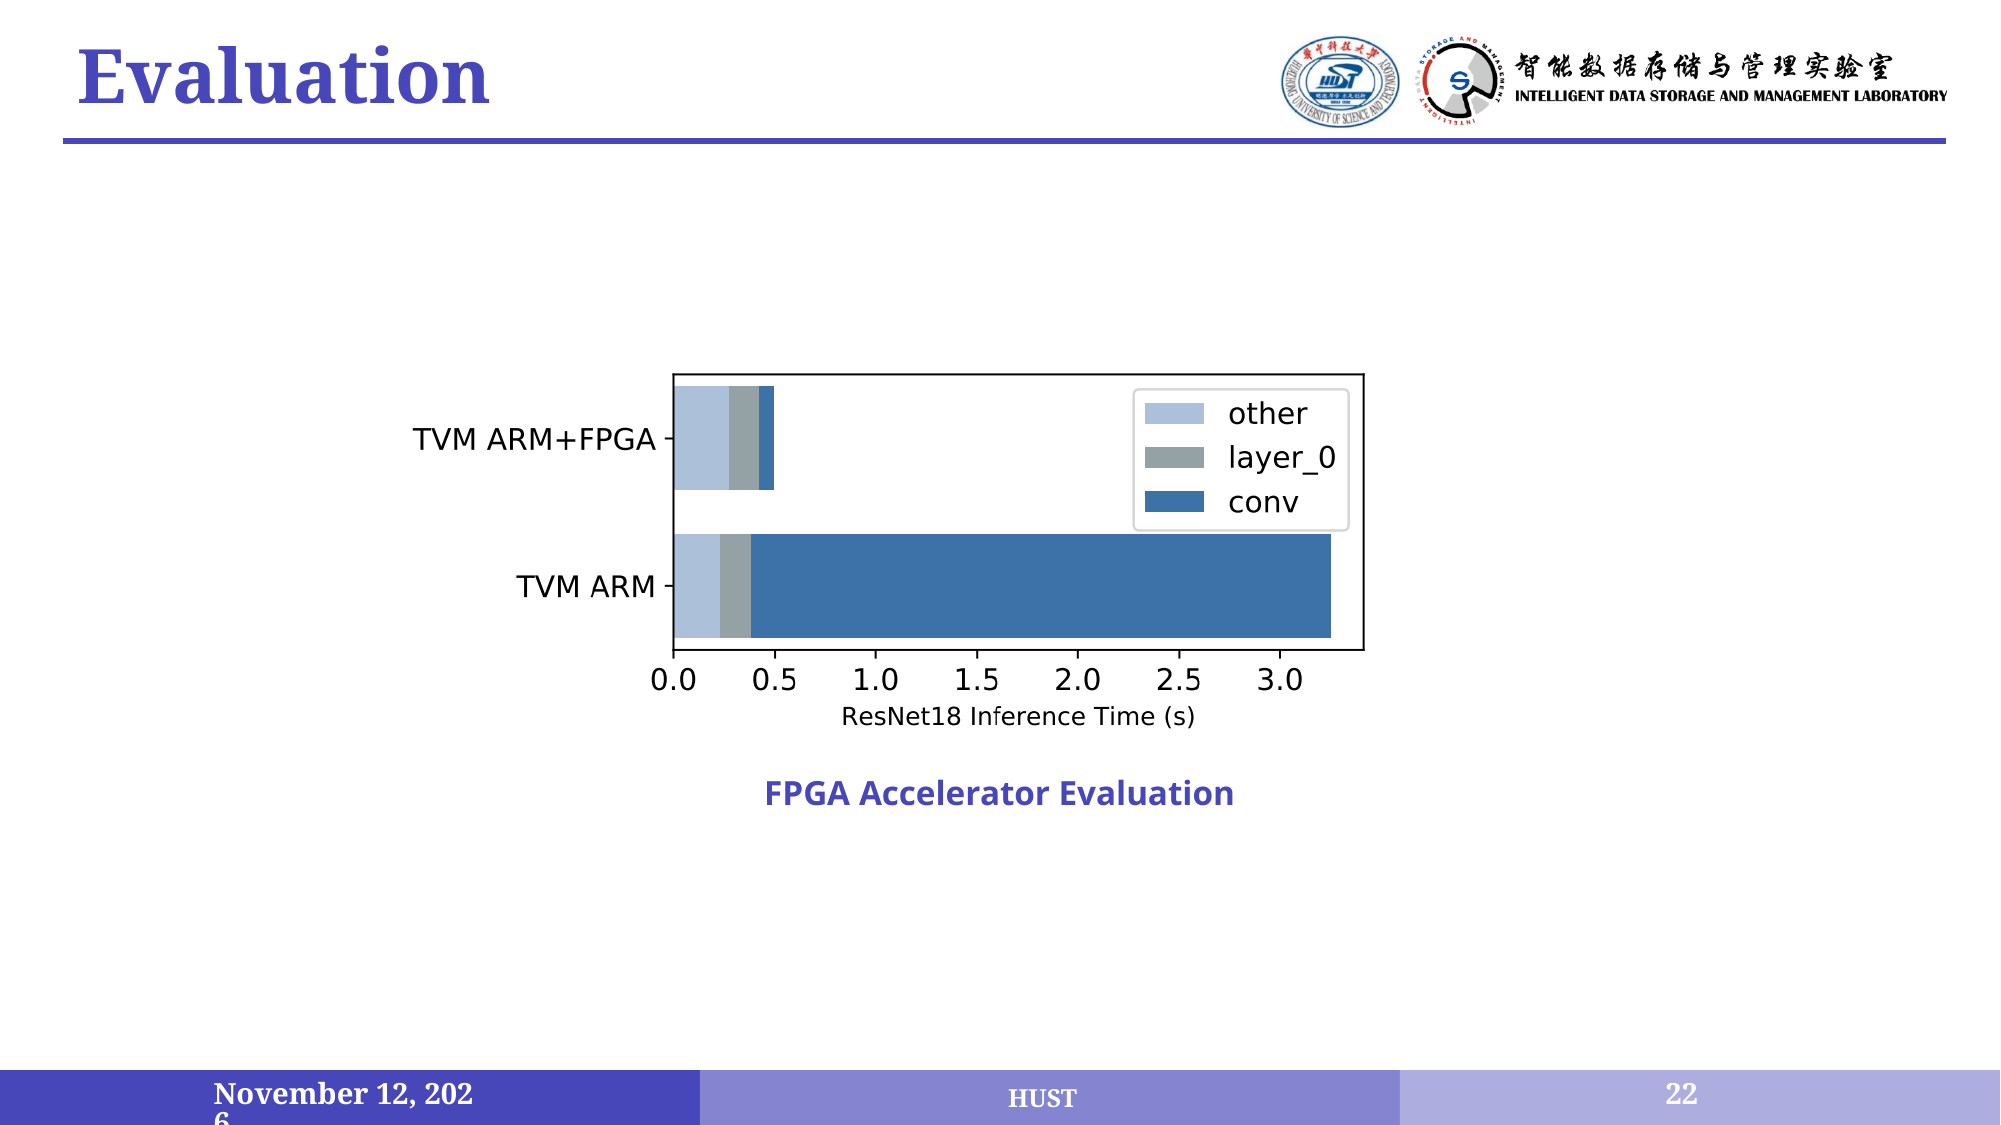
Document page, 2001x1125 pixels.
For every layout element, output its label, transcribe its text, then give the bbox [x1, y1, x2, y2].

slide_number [198, 1065, 502, 1125]
text_box [699, 1120, 1399, 1125]
footer HUST [671, 1075, 1414, 1120]
slide_number 22 [1615, 1050, 1749, 1125]
text_box [1399, 1069, 1615, 1125]
text_box ﻿FPGA Accelerator Evaluation [542, 764, 1458, 820]
picture [1280, 35, 1400, 128]
picture [1409, 33, 1955, 128]
text_box [0, 1069, 198, 1125]
text_box [1749, 1069, 2000, 1125]
text_box Evaluation [63, 31, 1179, 128]
text_box [502, 1069, 699, 1125]
text_box [699, 1069, 1399, 1075]
picture [391, 321, 1400, 746]
